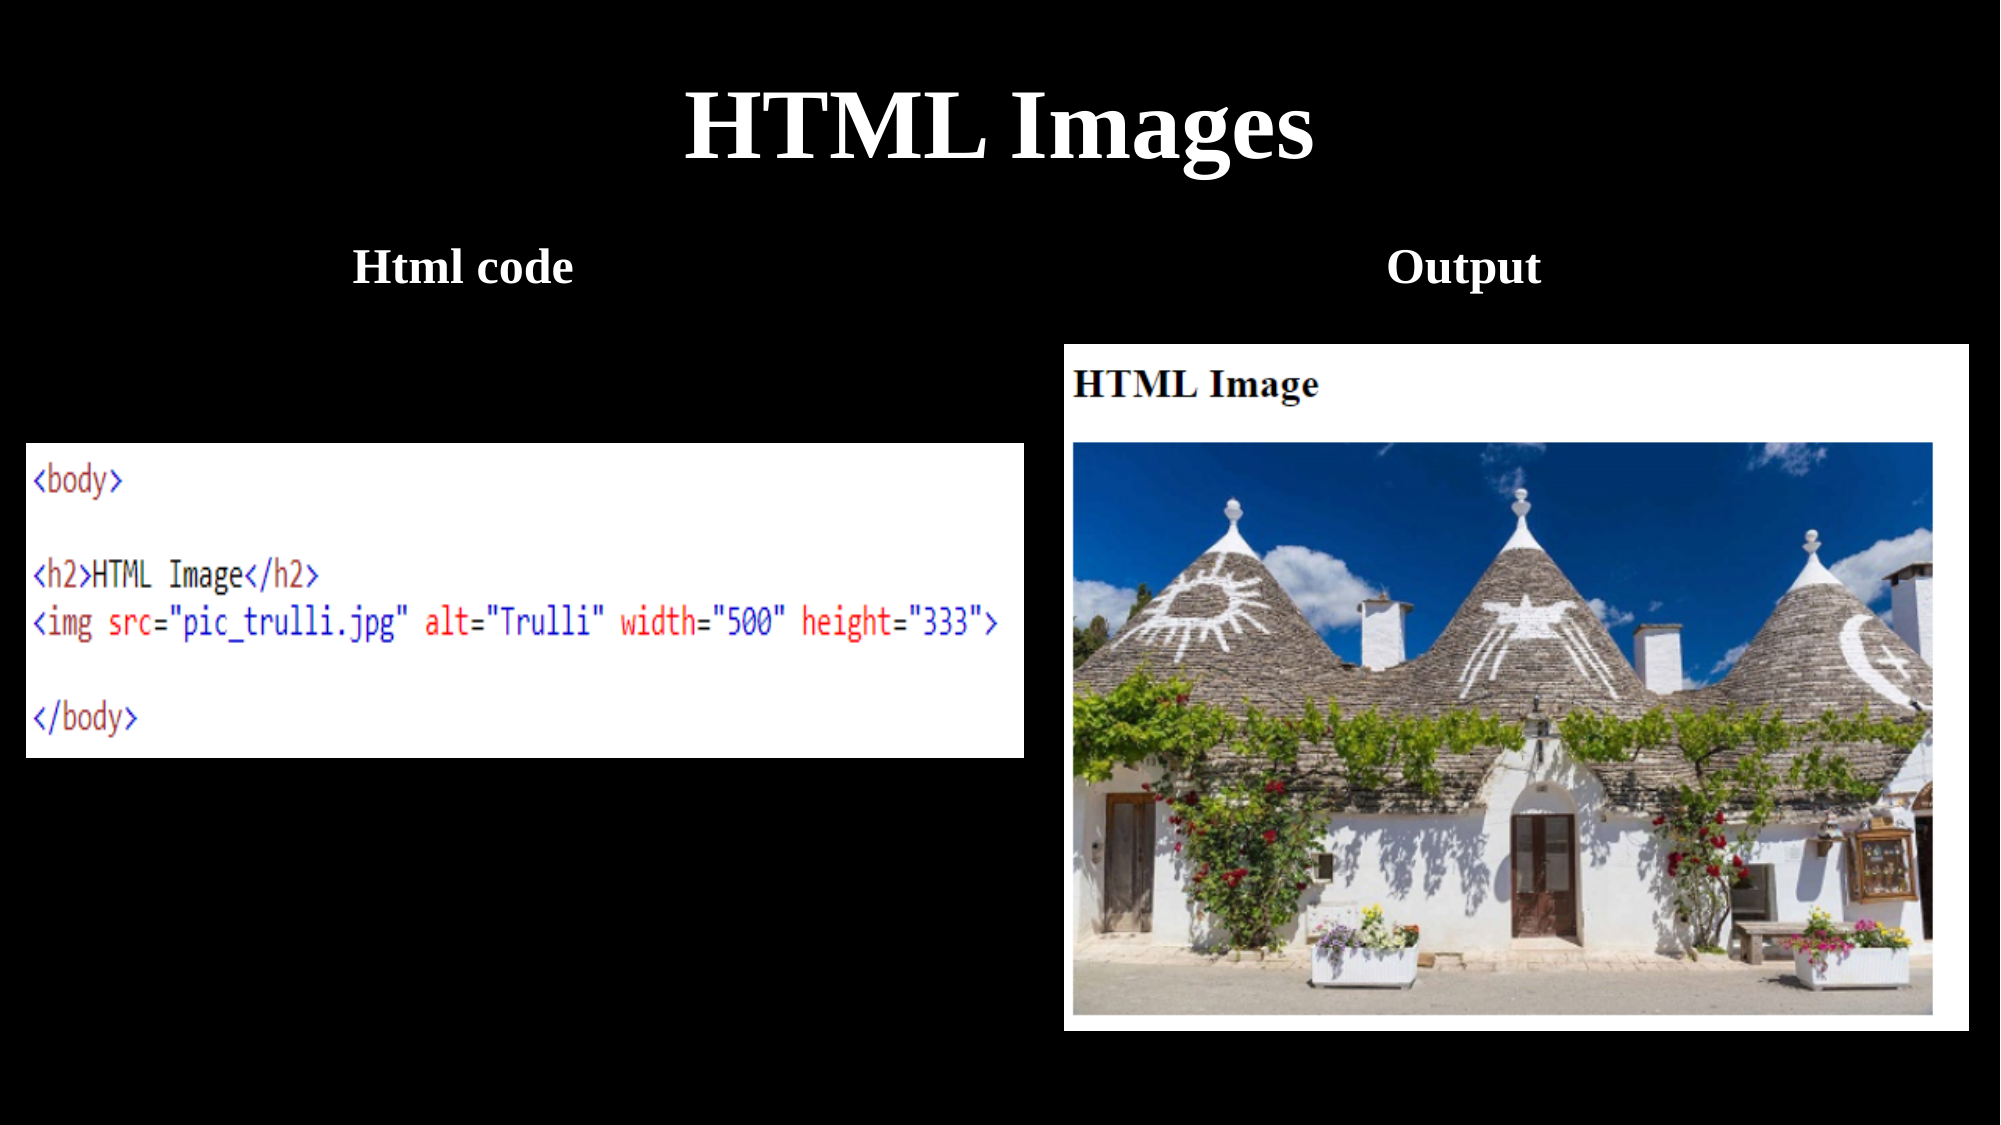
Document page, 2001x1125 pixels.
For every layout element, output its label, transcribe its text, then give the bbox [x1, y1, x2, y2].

picture [26, 443, 1024, 758]
text_box Output [964, 226, 1965, 302]
text_box Html code [0, 226, 964, 302]
title HTML Images [137, 17, 1863, 226]
picture [1064, 344, 1969, 1031]
